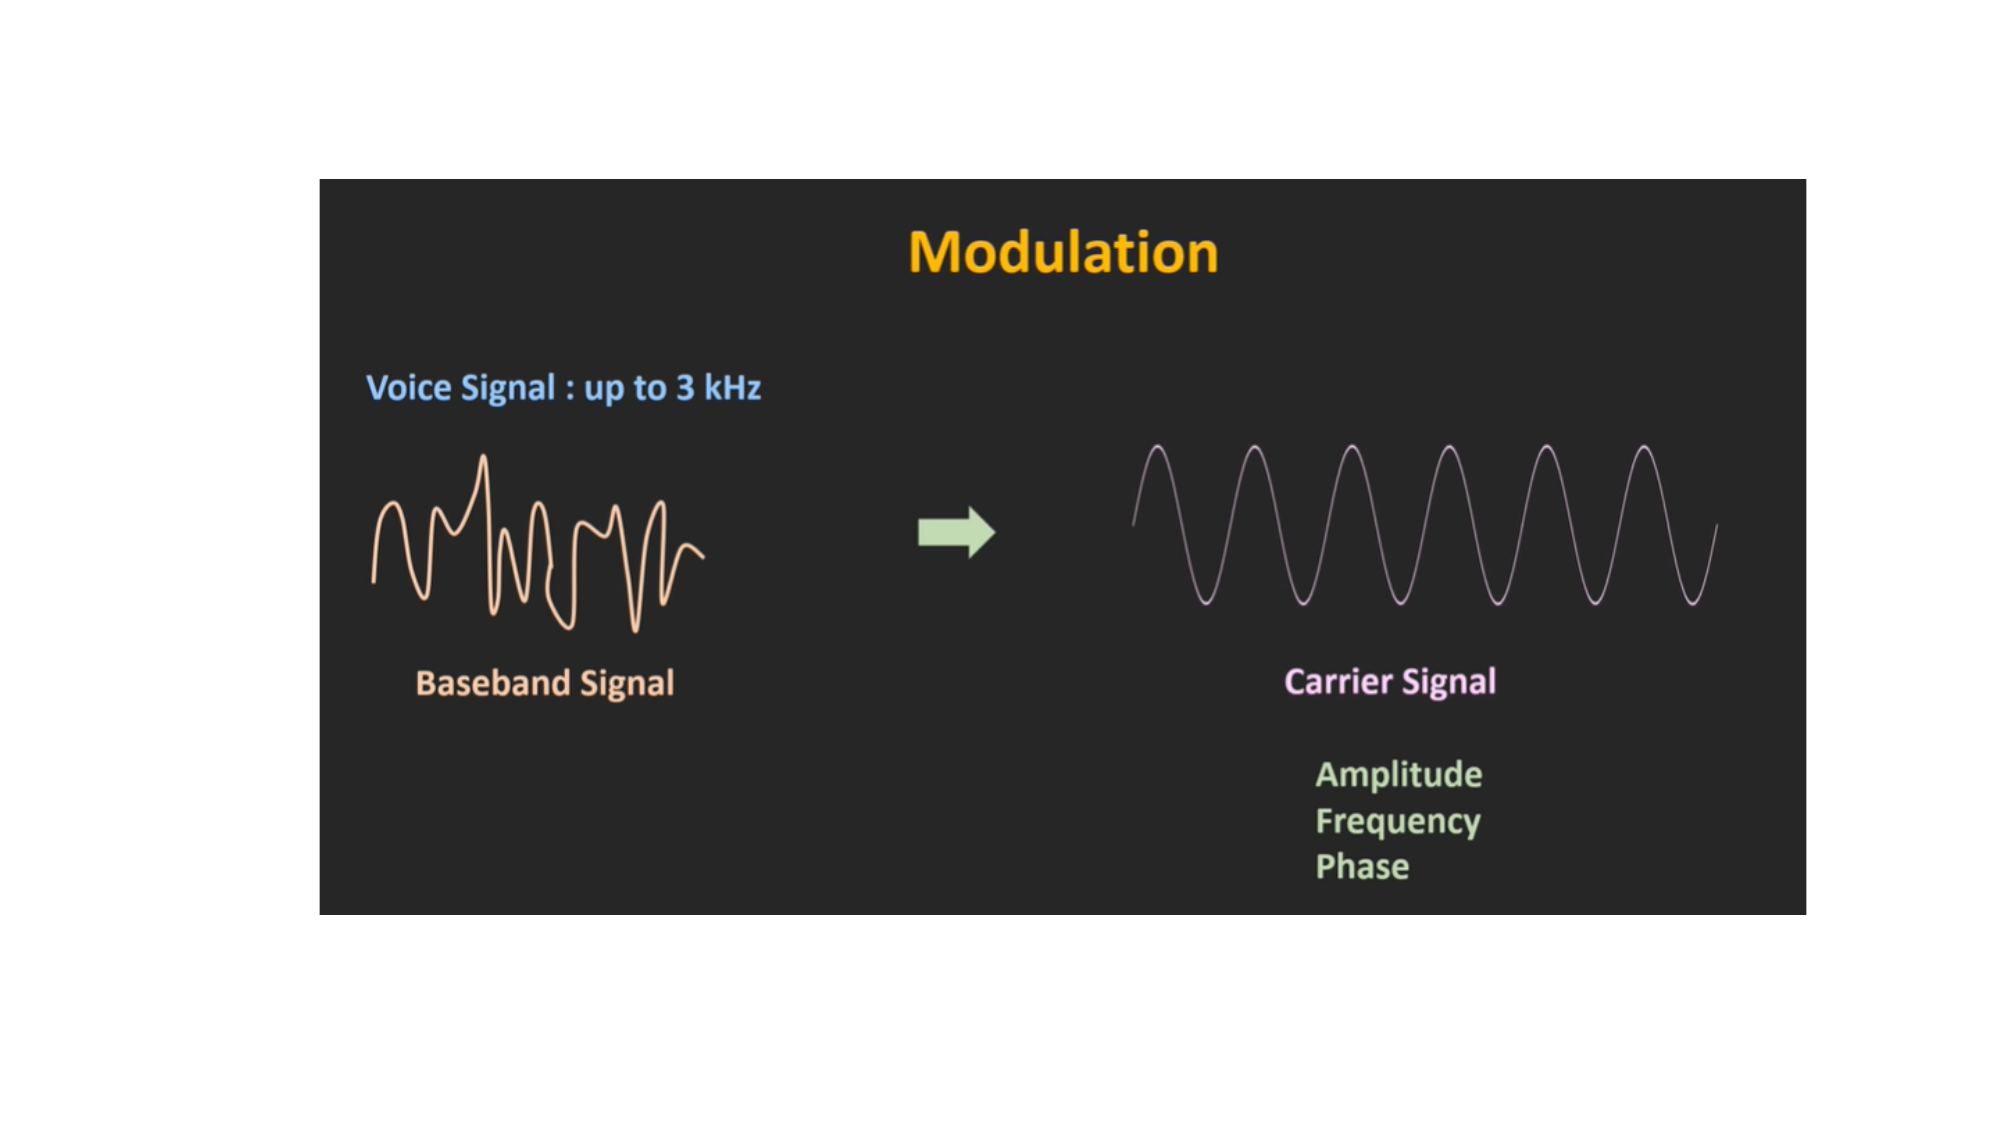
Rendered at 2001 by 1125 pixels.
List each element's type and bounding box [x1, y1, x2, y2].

picture [319, 179, 1807, 915]
